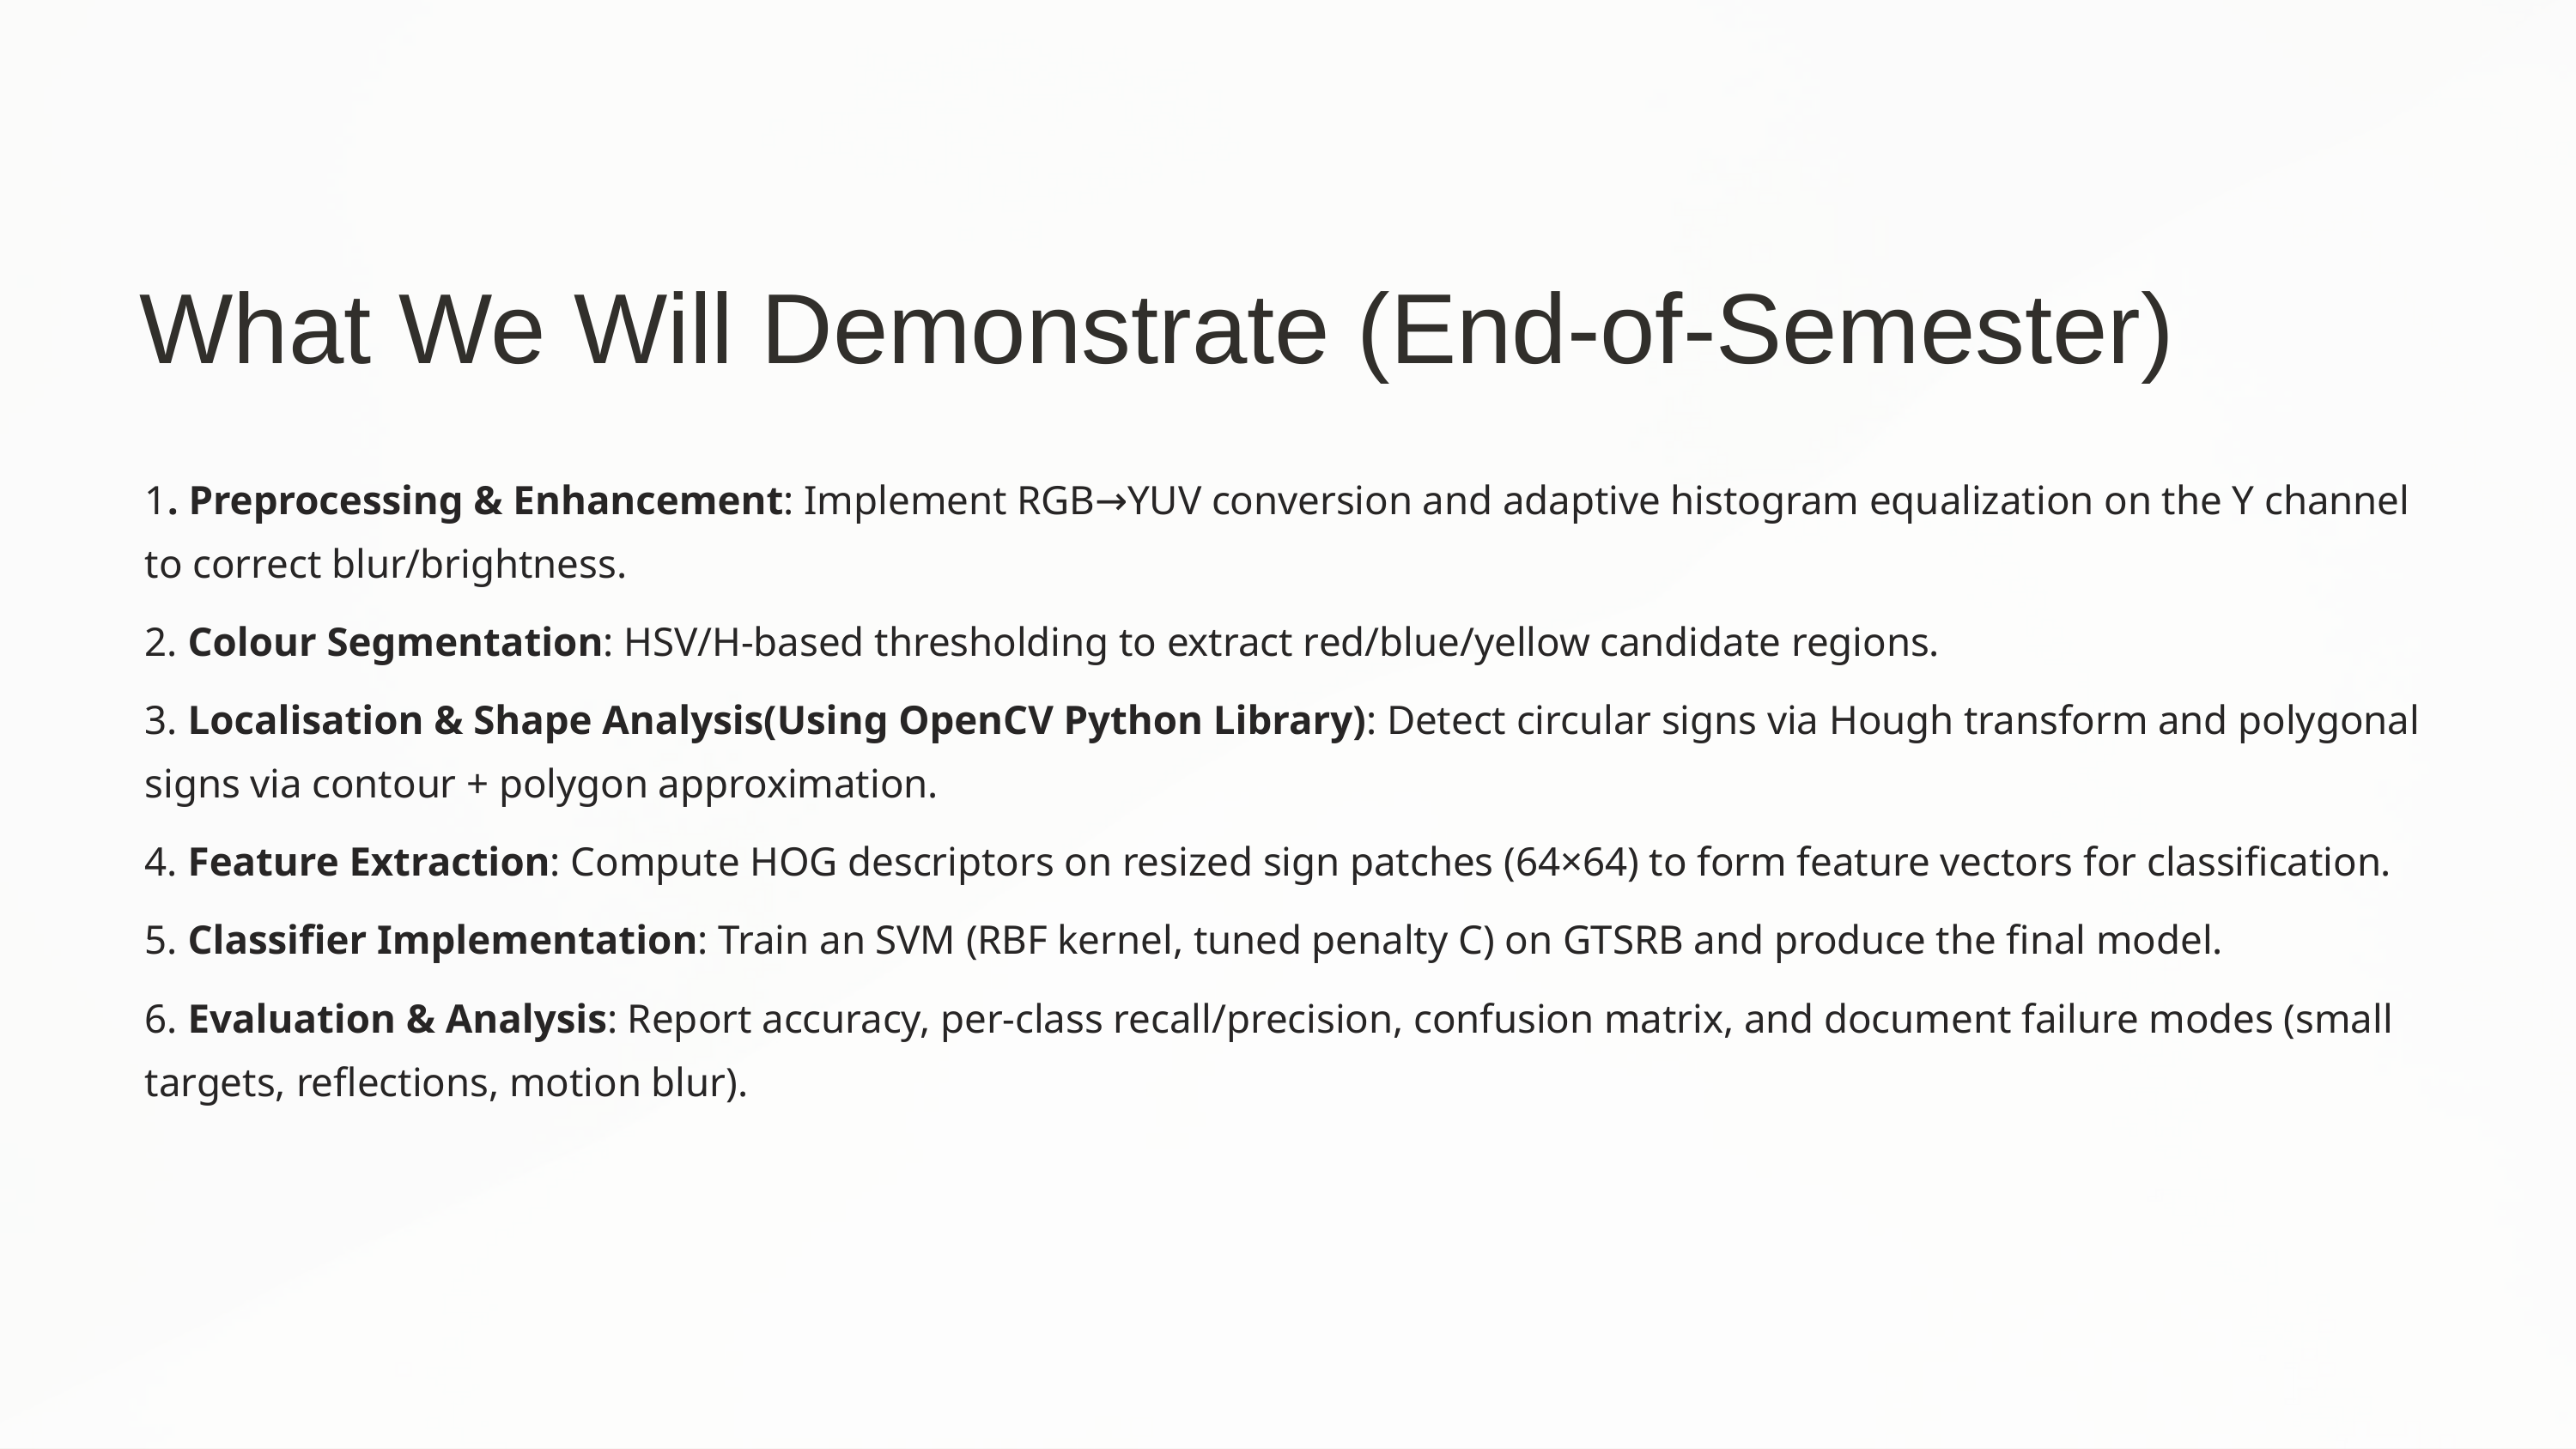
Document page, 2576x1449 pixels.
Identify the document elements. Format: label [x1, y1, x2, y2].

text_box [0, 0, 2576, 1449]
